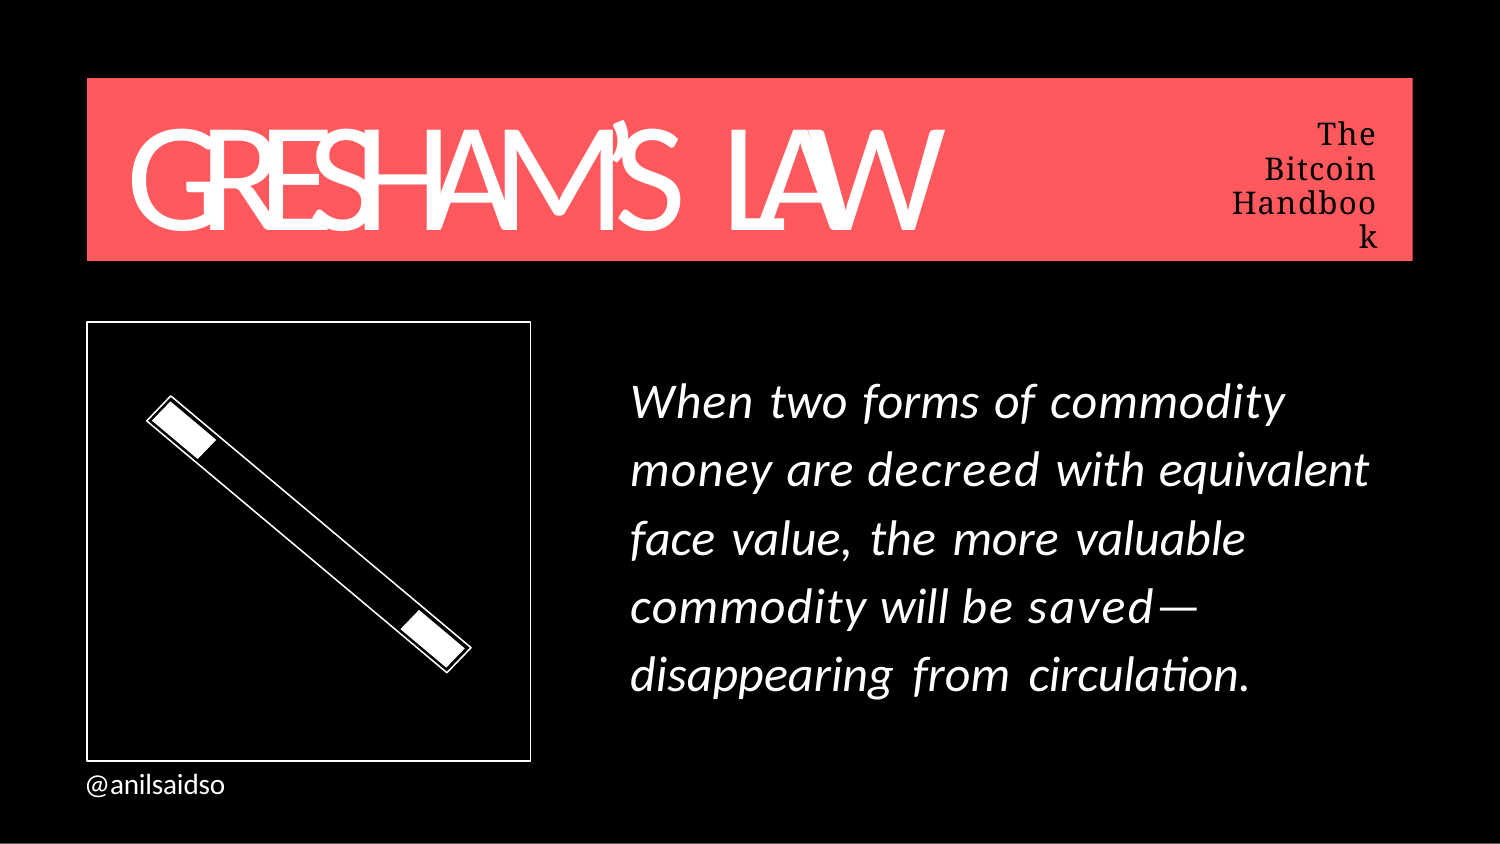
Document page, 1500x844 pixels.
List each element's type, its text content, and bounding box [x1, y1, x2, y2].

text_box When two forms of commodity money are decreed with equivalent face value, the more valuable commodity will be saved— disappearing from circulation. [628, 357, 1382, 702]
text_box The Bitcoin Handbook [1213, 111, 1379, 255]
text_box @anilsaidso [82, 763, 233, 801]
title GRESHAM’S LAW [123, 71, 1184, 262]
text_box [145, 394, 473, 674]
text_box [87, 78, 123, 261]
text_box [1184, 78, 1413, 261]
text_box [87, 322, 531, 762]
